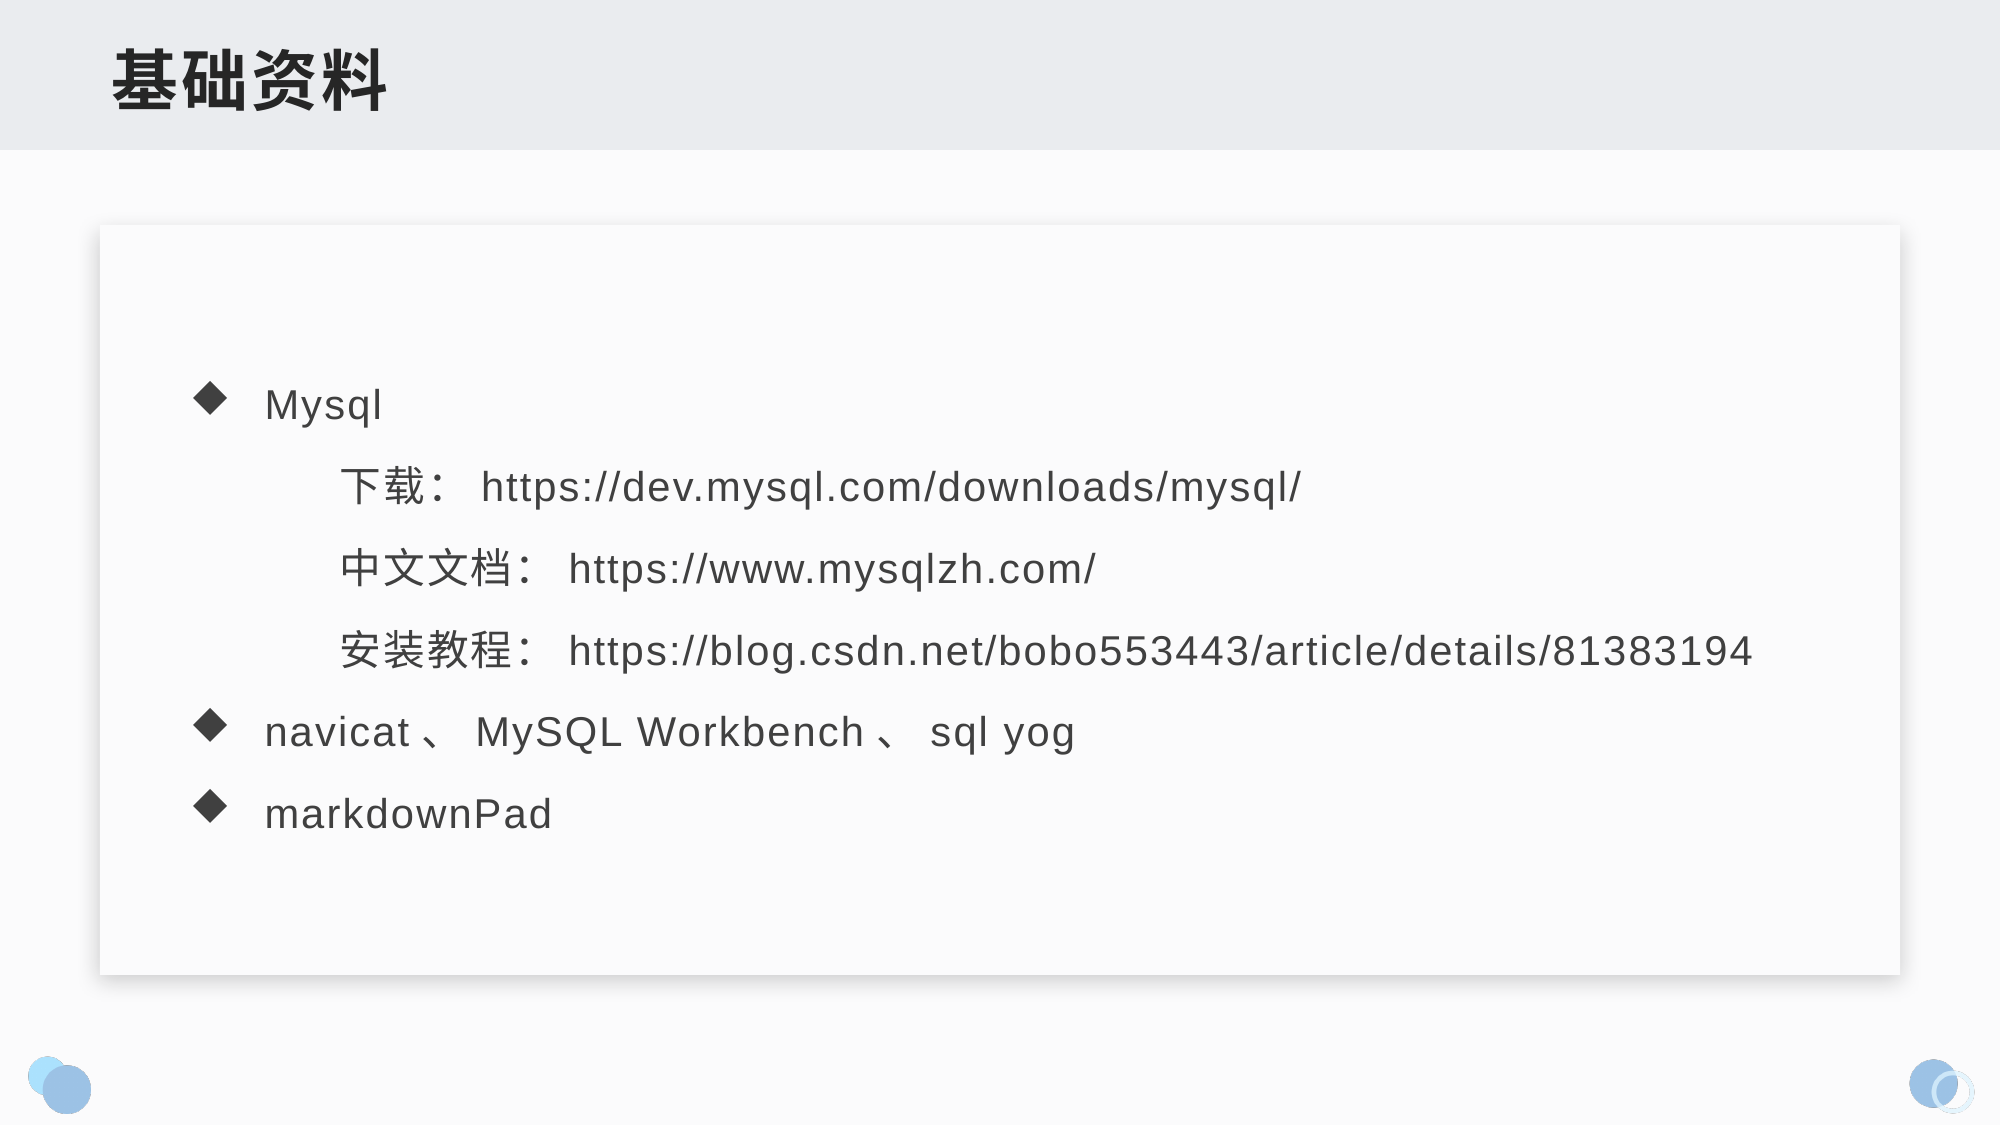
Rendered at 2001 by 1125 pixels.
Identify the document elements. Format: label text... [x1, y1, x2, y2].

text_box 基础资料 [99, 25, 1901, 125]
picture [0, 1045, 119, 1125]
picture [1881, 1045, 2000, 1125]
text_box [0, 0, 2000, 151]
text_box [99, 224, 1901, 976]
text_box Mysql 下载：https://dev.mysql.com/downloads/mysql/ 中文文档：https://www.mysqlzh.com/ 安装教程：https://blog.csdn.net/bobo553443/article/details/81383194 navicat、MySQL Workbench、sql yog markdownPad [174, 275, 1826, 925]
